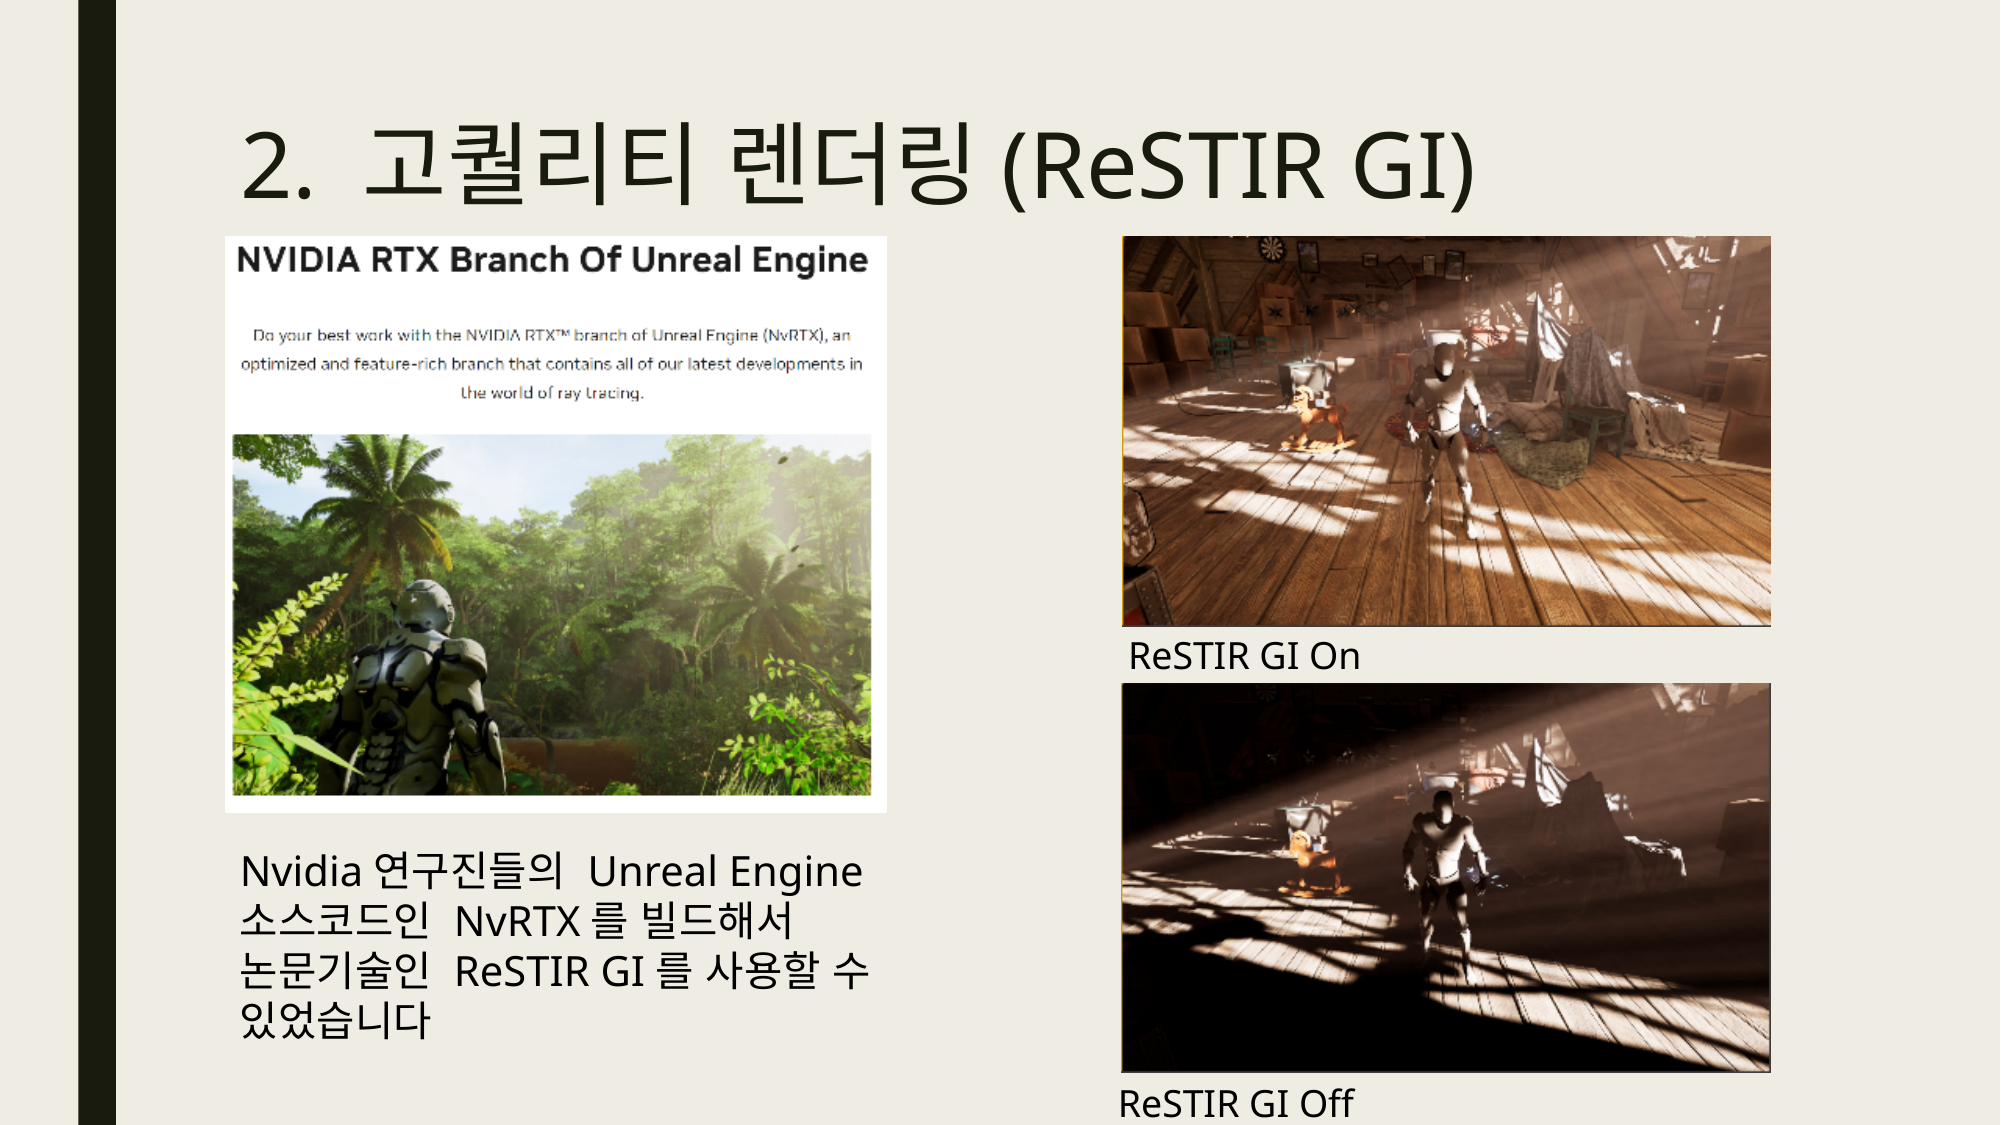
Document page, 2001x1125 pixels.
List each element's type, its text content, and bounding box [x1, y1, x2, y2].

picture [1121, 683, 1771, 1073]
picture [1122, 236, 1771, 627]
title 2. 고퀄리티 렌더링(ReSTIR GI) [225, 112, 1800, 357]
text_box ReSTIR GI Off [1103, 1072, 1394, 1125]
text_box Nvidia연구진들의 Unreal Engine소스코드인 NvRTX를 빌드해서 논문기술인 ReSTIR GI를 사용할 수 있었습니다 [225, 837, 1035, 1053]
picture [224, 236, 887, 813]
text_box ReSTIR GI On [1113, 624, 1404, 685]
